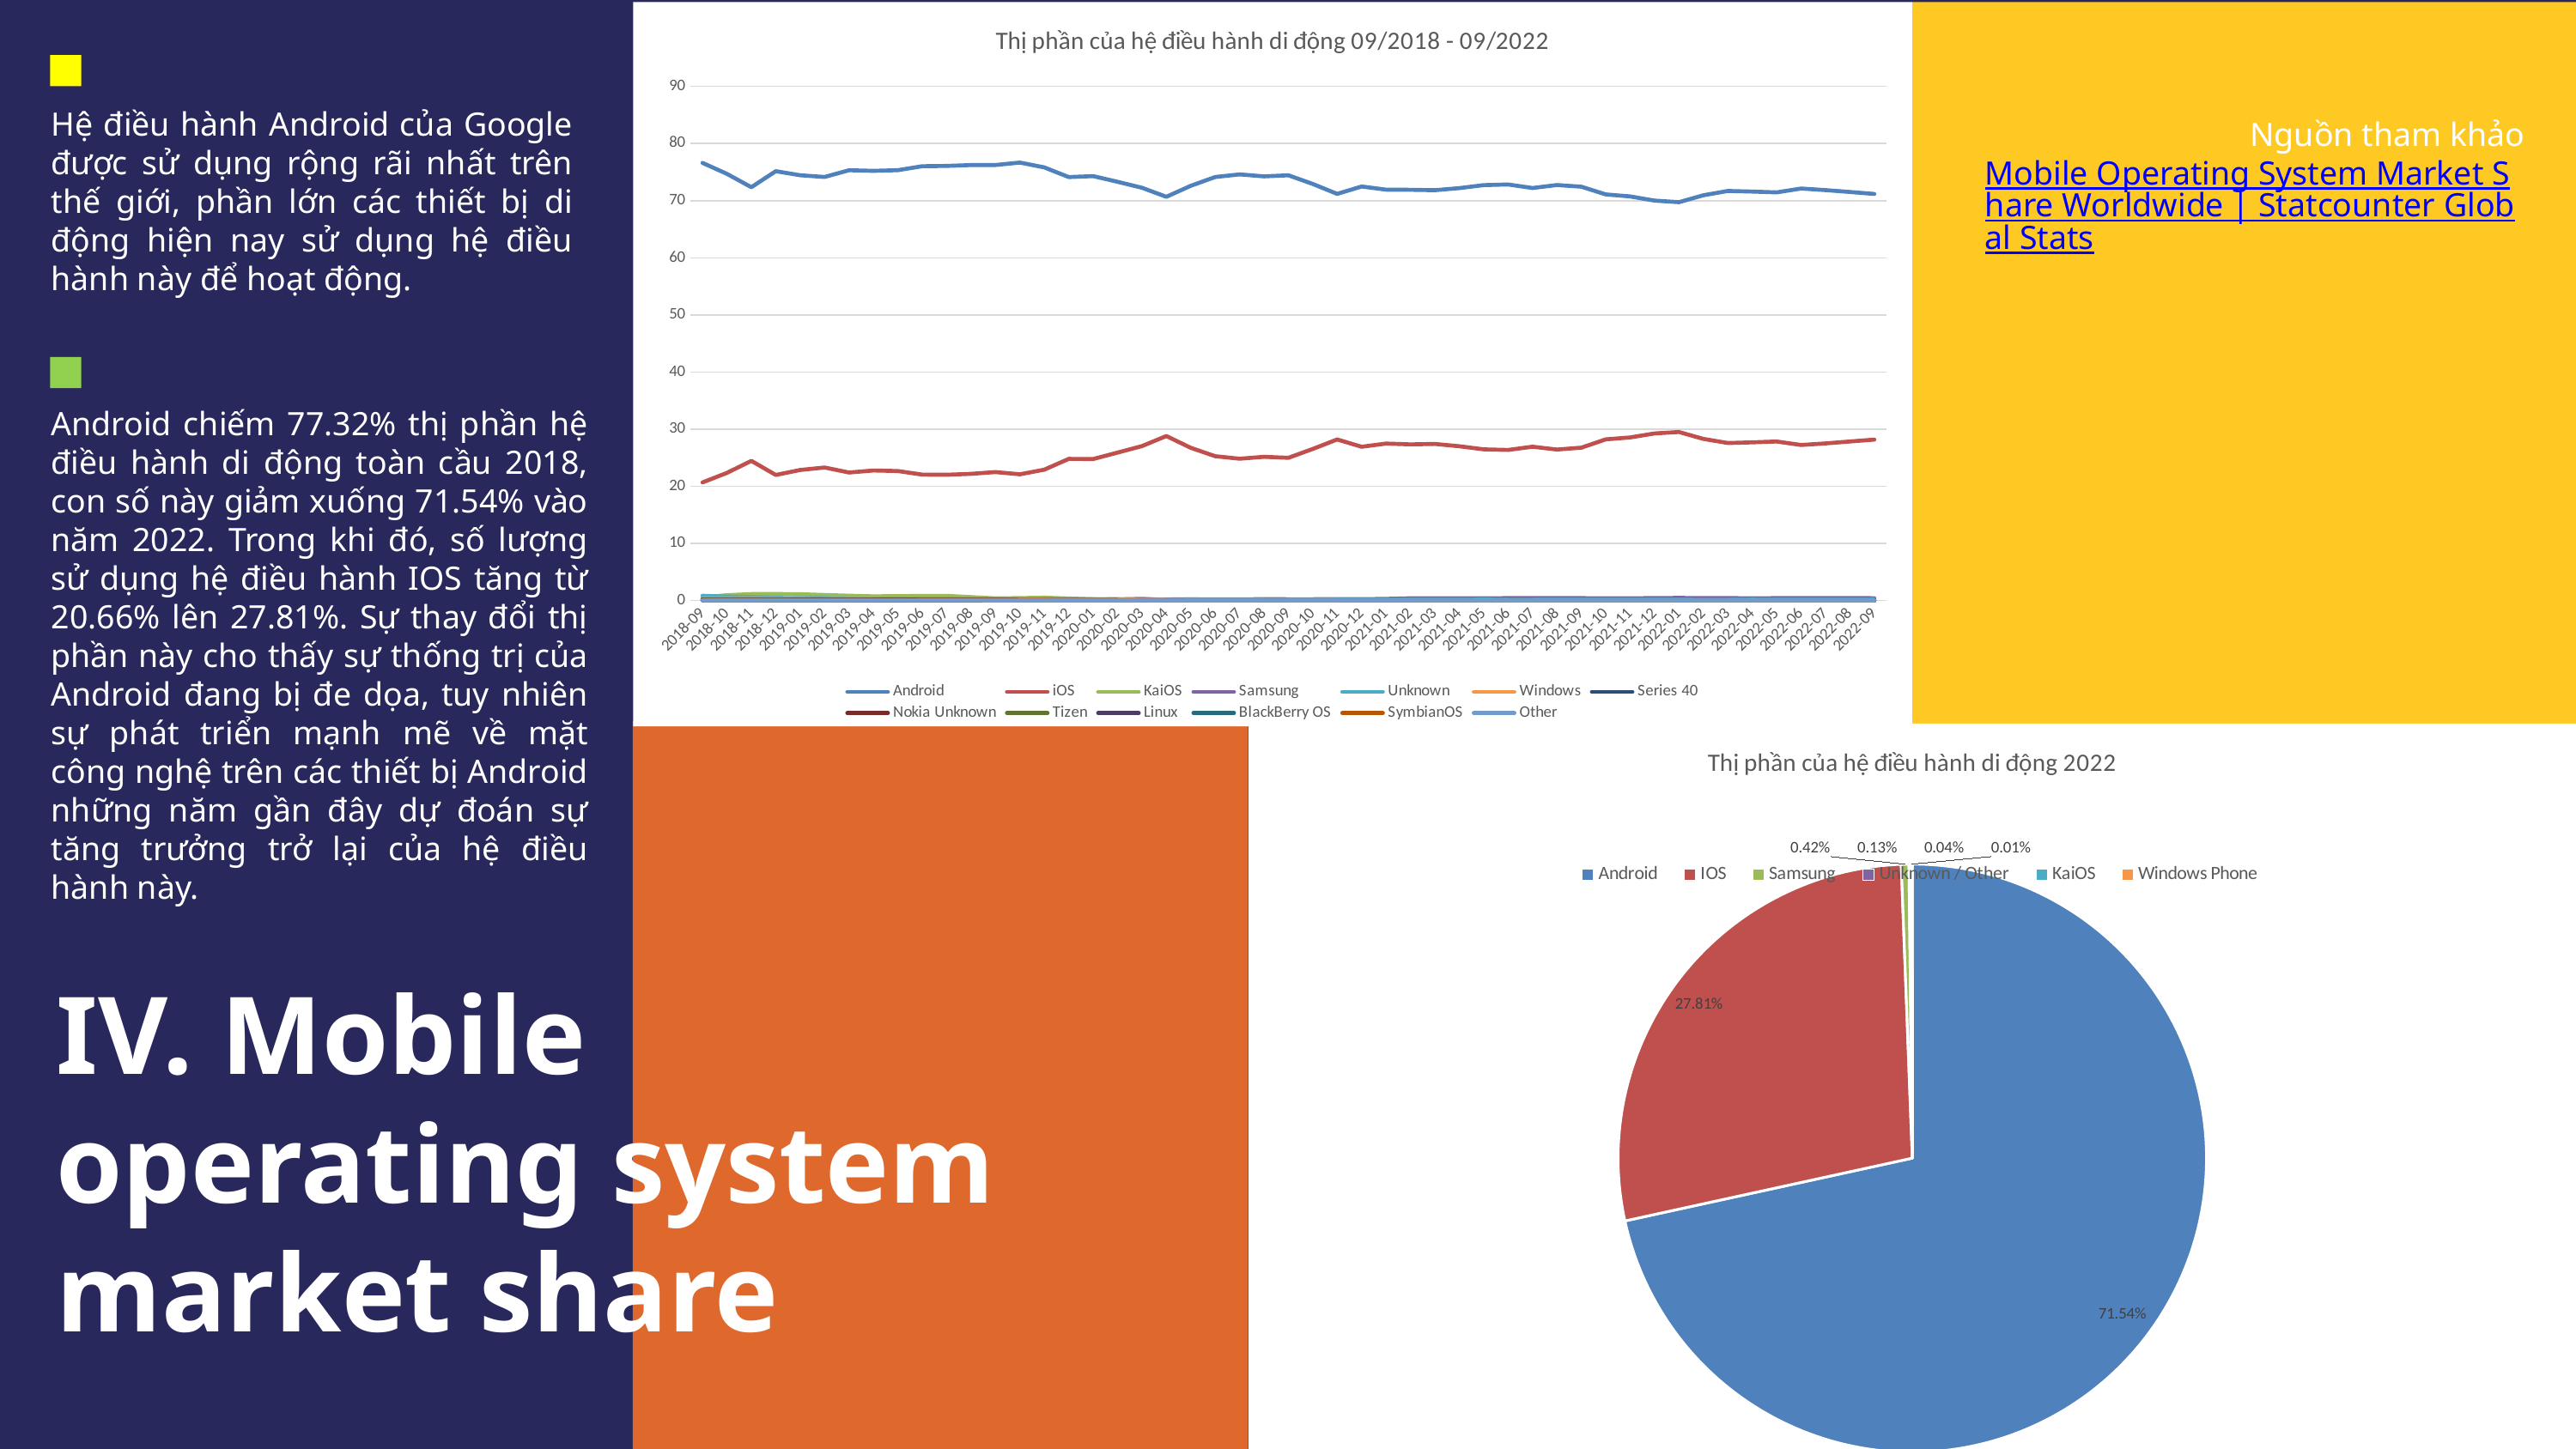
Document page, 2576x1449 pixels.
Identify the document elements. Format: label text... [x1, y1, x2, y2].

text_box [50, 55, 82, 87]
text_box IV. Mobile operating system market share [56, 967, 1039, 1354]
text_box [632, 731, 1244, 1449]
text_box [50, 356, 82, 389]
text_box Hệ điều hành Android của Google được sử dụng rộng rãi nhất trên thế giới, phần lớn các thiết bị di động hiện nay sử dụng hệ điều hành này để hoạt động. [38, 97, 586, 304]
text_box [1914, 2, 2576, 723]
text_box Nguồn tham khảo Mobile Operating System Market Share Worldwide | Statcounter Global Stats [1972, 107, 2538, 203]
text_box Android chiếm 77.32% thị phần hệ điều hành di động toàn cầu 2018, con số này giảm xuống 71.54% vào năm 2022. Trong khi đó, số lượng sử dụng hệ điều hành IOS tăng từ 20.66% lên 27.81%. Sự thay đổi thị phần này cho thấy sự thống trị của Android đang bị đe dọa, tuy nhiên sự phát triển mạnh mẽ về mặt công nghệ trên các thiết bị Android những năm gần đây dự đoán sự tăng trưởng trở lại của hệ điều hành này. [38, 397, 601, 912]
chart [633, 2, 2576, 1449]
